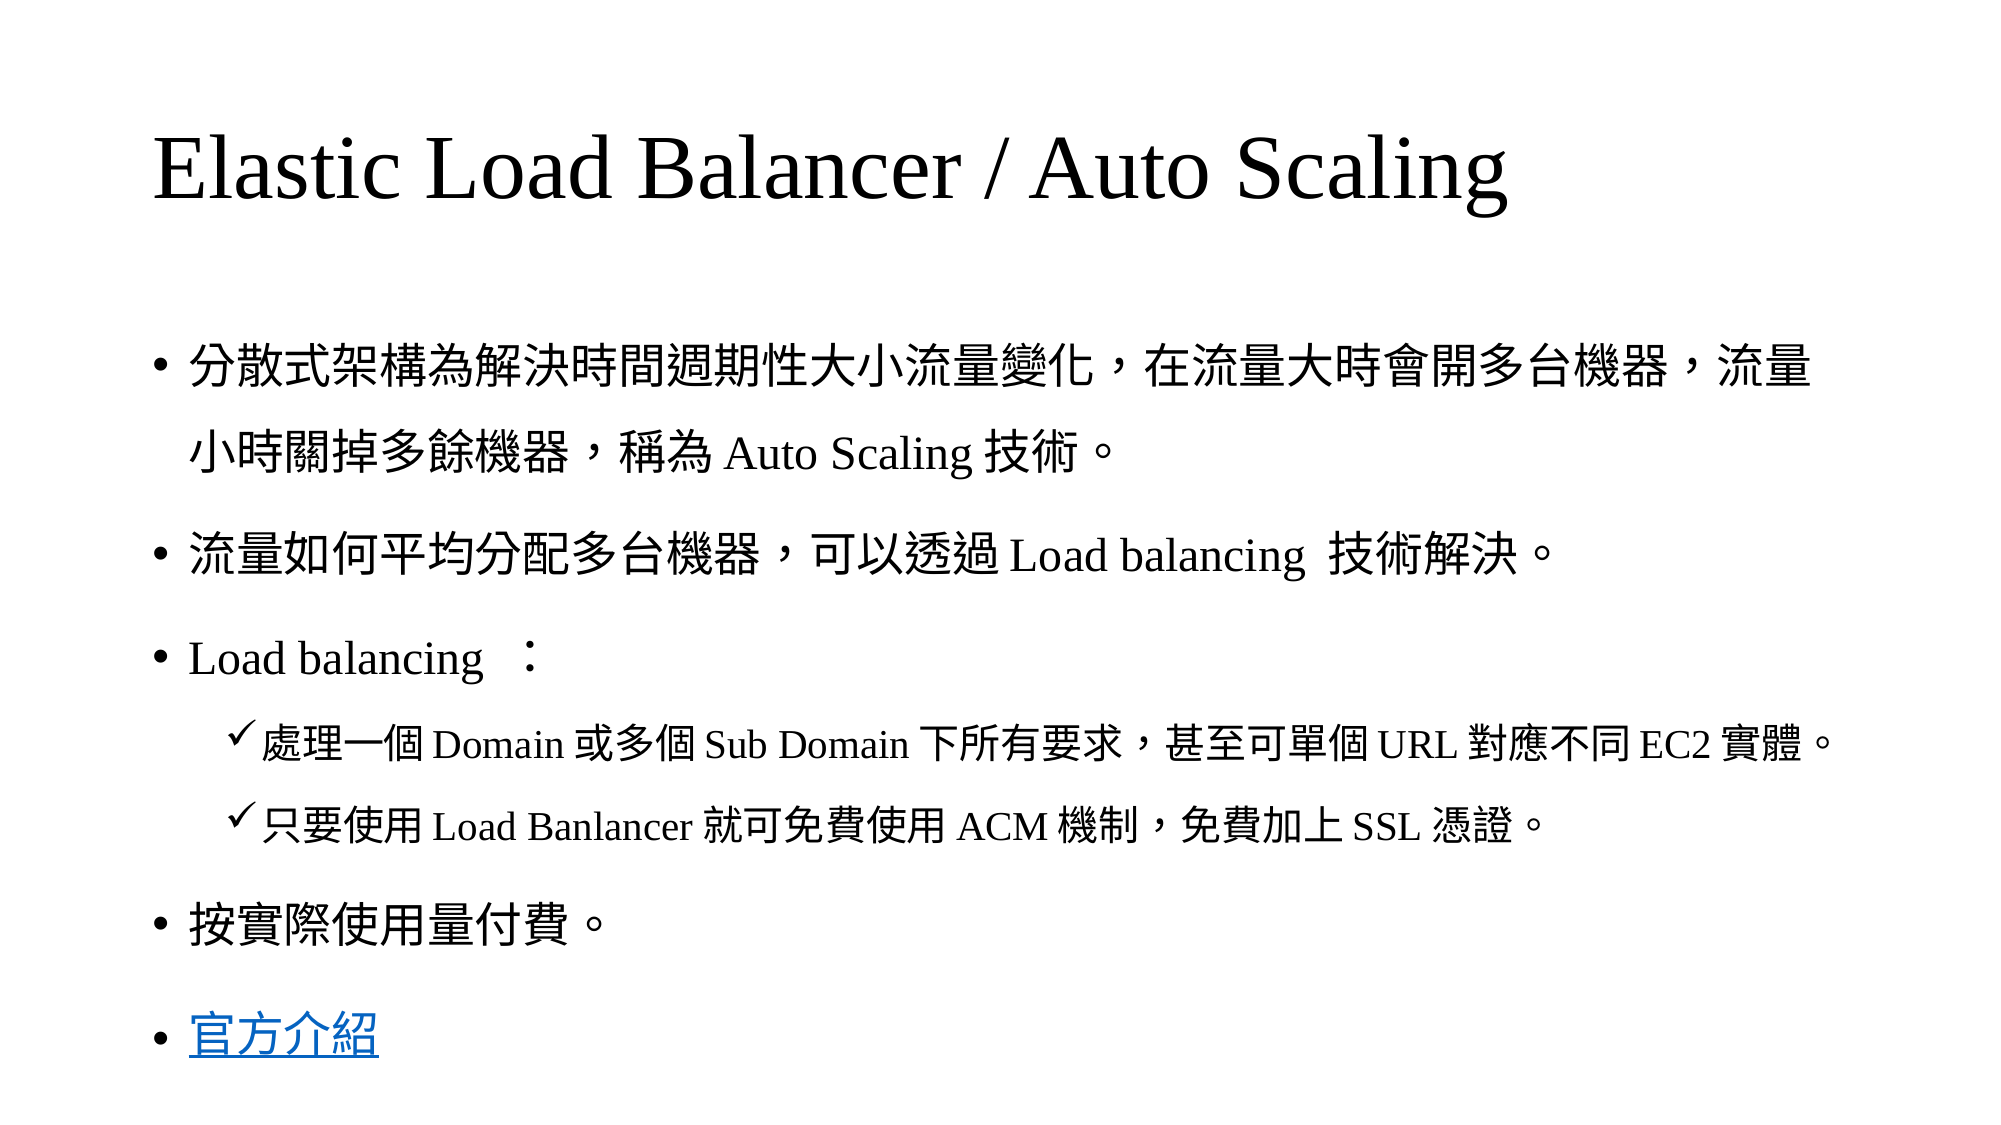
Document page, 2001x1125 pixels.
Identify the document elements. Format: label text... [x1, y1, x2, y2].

list 分散式架構為解決時間週期性大小流量變化，在流量大時會開多台機器，流量小時關掉多餘機器，稱為Auto Scaling技術。 流量如何平均分配多台機器，可以透過Load balancing 技術解決。 Load balancing ： 處理一個Domain或多個Sub Domain下所有要求，甚至可單個URL對應不同EC2實體。 只要使用Load Banlancer就可免費使用ACM機制，免費加上SSL憑證。 按實際使用量付費。 官方介紹 [137, 299, 1863, 1098]
title Elastic Load Balancer / Auto Scaling [137, 59, 1863, 278]
